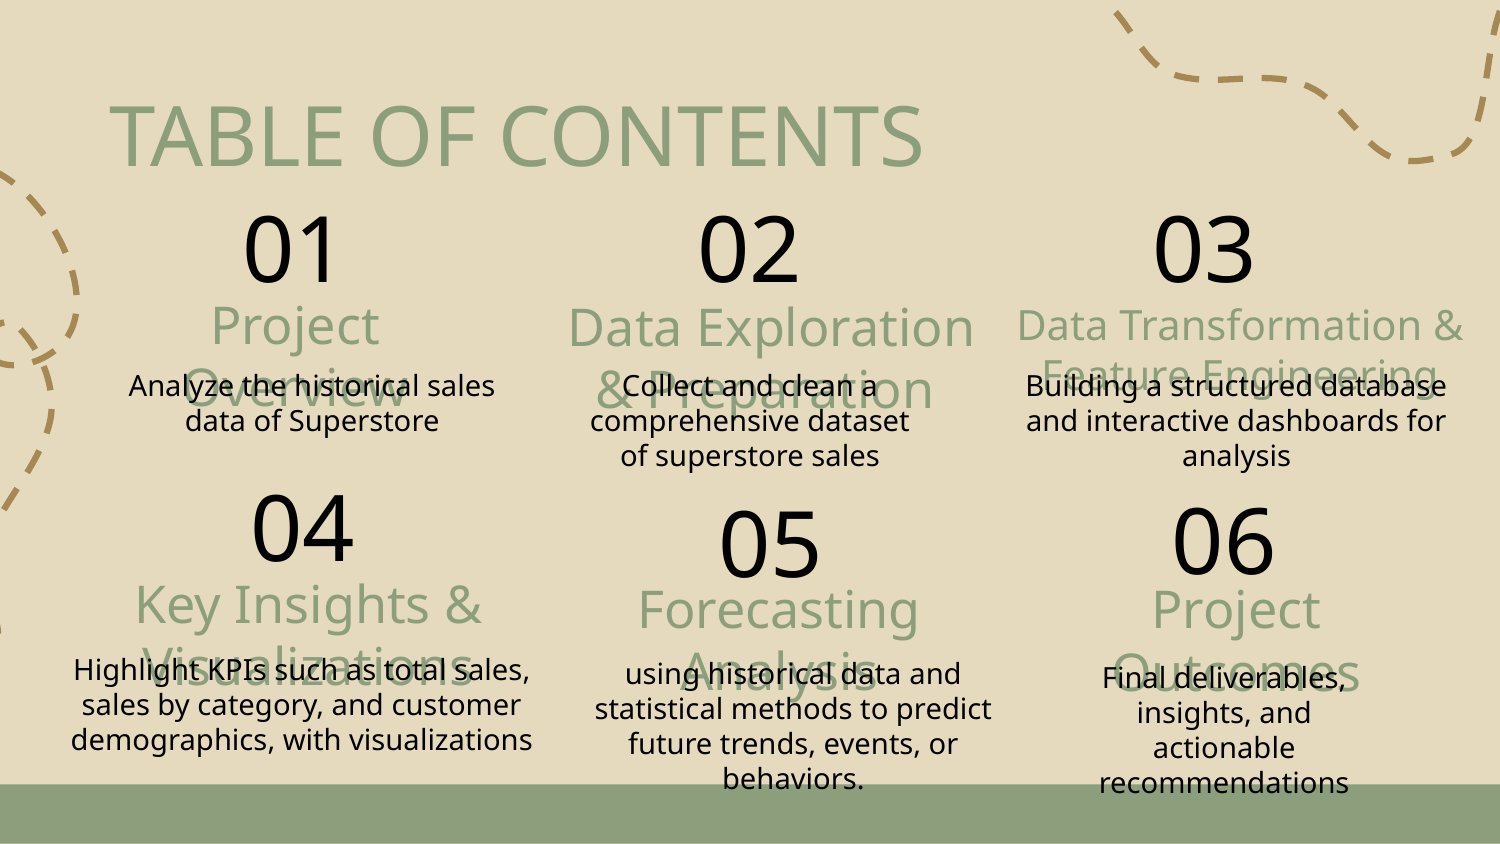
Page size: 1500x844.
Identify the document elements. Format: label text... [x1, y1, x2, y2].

subtitle Project Outcomes [1059, 561, 1414, 637]
title 04 [125, 478, 481, 556]
title TABLE OF CONTENTS [94, 67, 1402, 162]
text_box 05 [593, 493, 949, 588]
subtitle Key Insights & Visualizations [80, 556, 537, 636]
text_box Forecasting Analysis [601, 561, 957, 637]
subtitle Analyze the historical sales data of Superstore [95, 352, 529, 446]
subtitle Data Transformation & Feature Engineering [1000, 284, 1494, 355]
subtitle Highlight KPIs such as total sales, sales by category, and customer demographics, with visualizations [53, 636, 550, 764]
title 03 [1027, 198, 1383, 284]
subtitle Project Overview [117, 277, 473, 352]
subtitle Final deliverables, insights, and actionable recommendations [1046, 644, 1402, 726]
title 02 [572, 198, 928, 278]
subtitle Data Exploration & Preparation [531, 278, 1000, 373]
title 06 [1046, 491, 1402, 586]
subtitle Collect and clean a comprehensive dataset of superstore sales [572, 352, 928, 433]
title 01 [117, 198, 473, 277]
subtitle Building a structured database and interactive dashboards for analysis [987, 352, 1486, 455]
text_box using historical data and statistical methods to predict future trends, events, or behaviors. [559, 640, 1028, 768]
